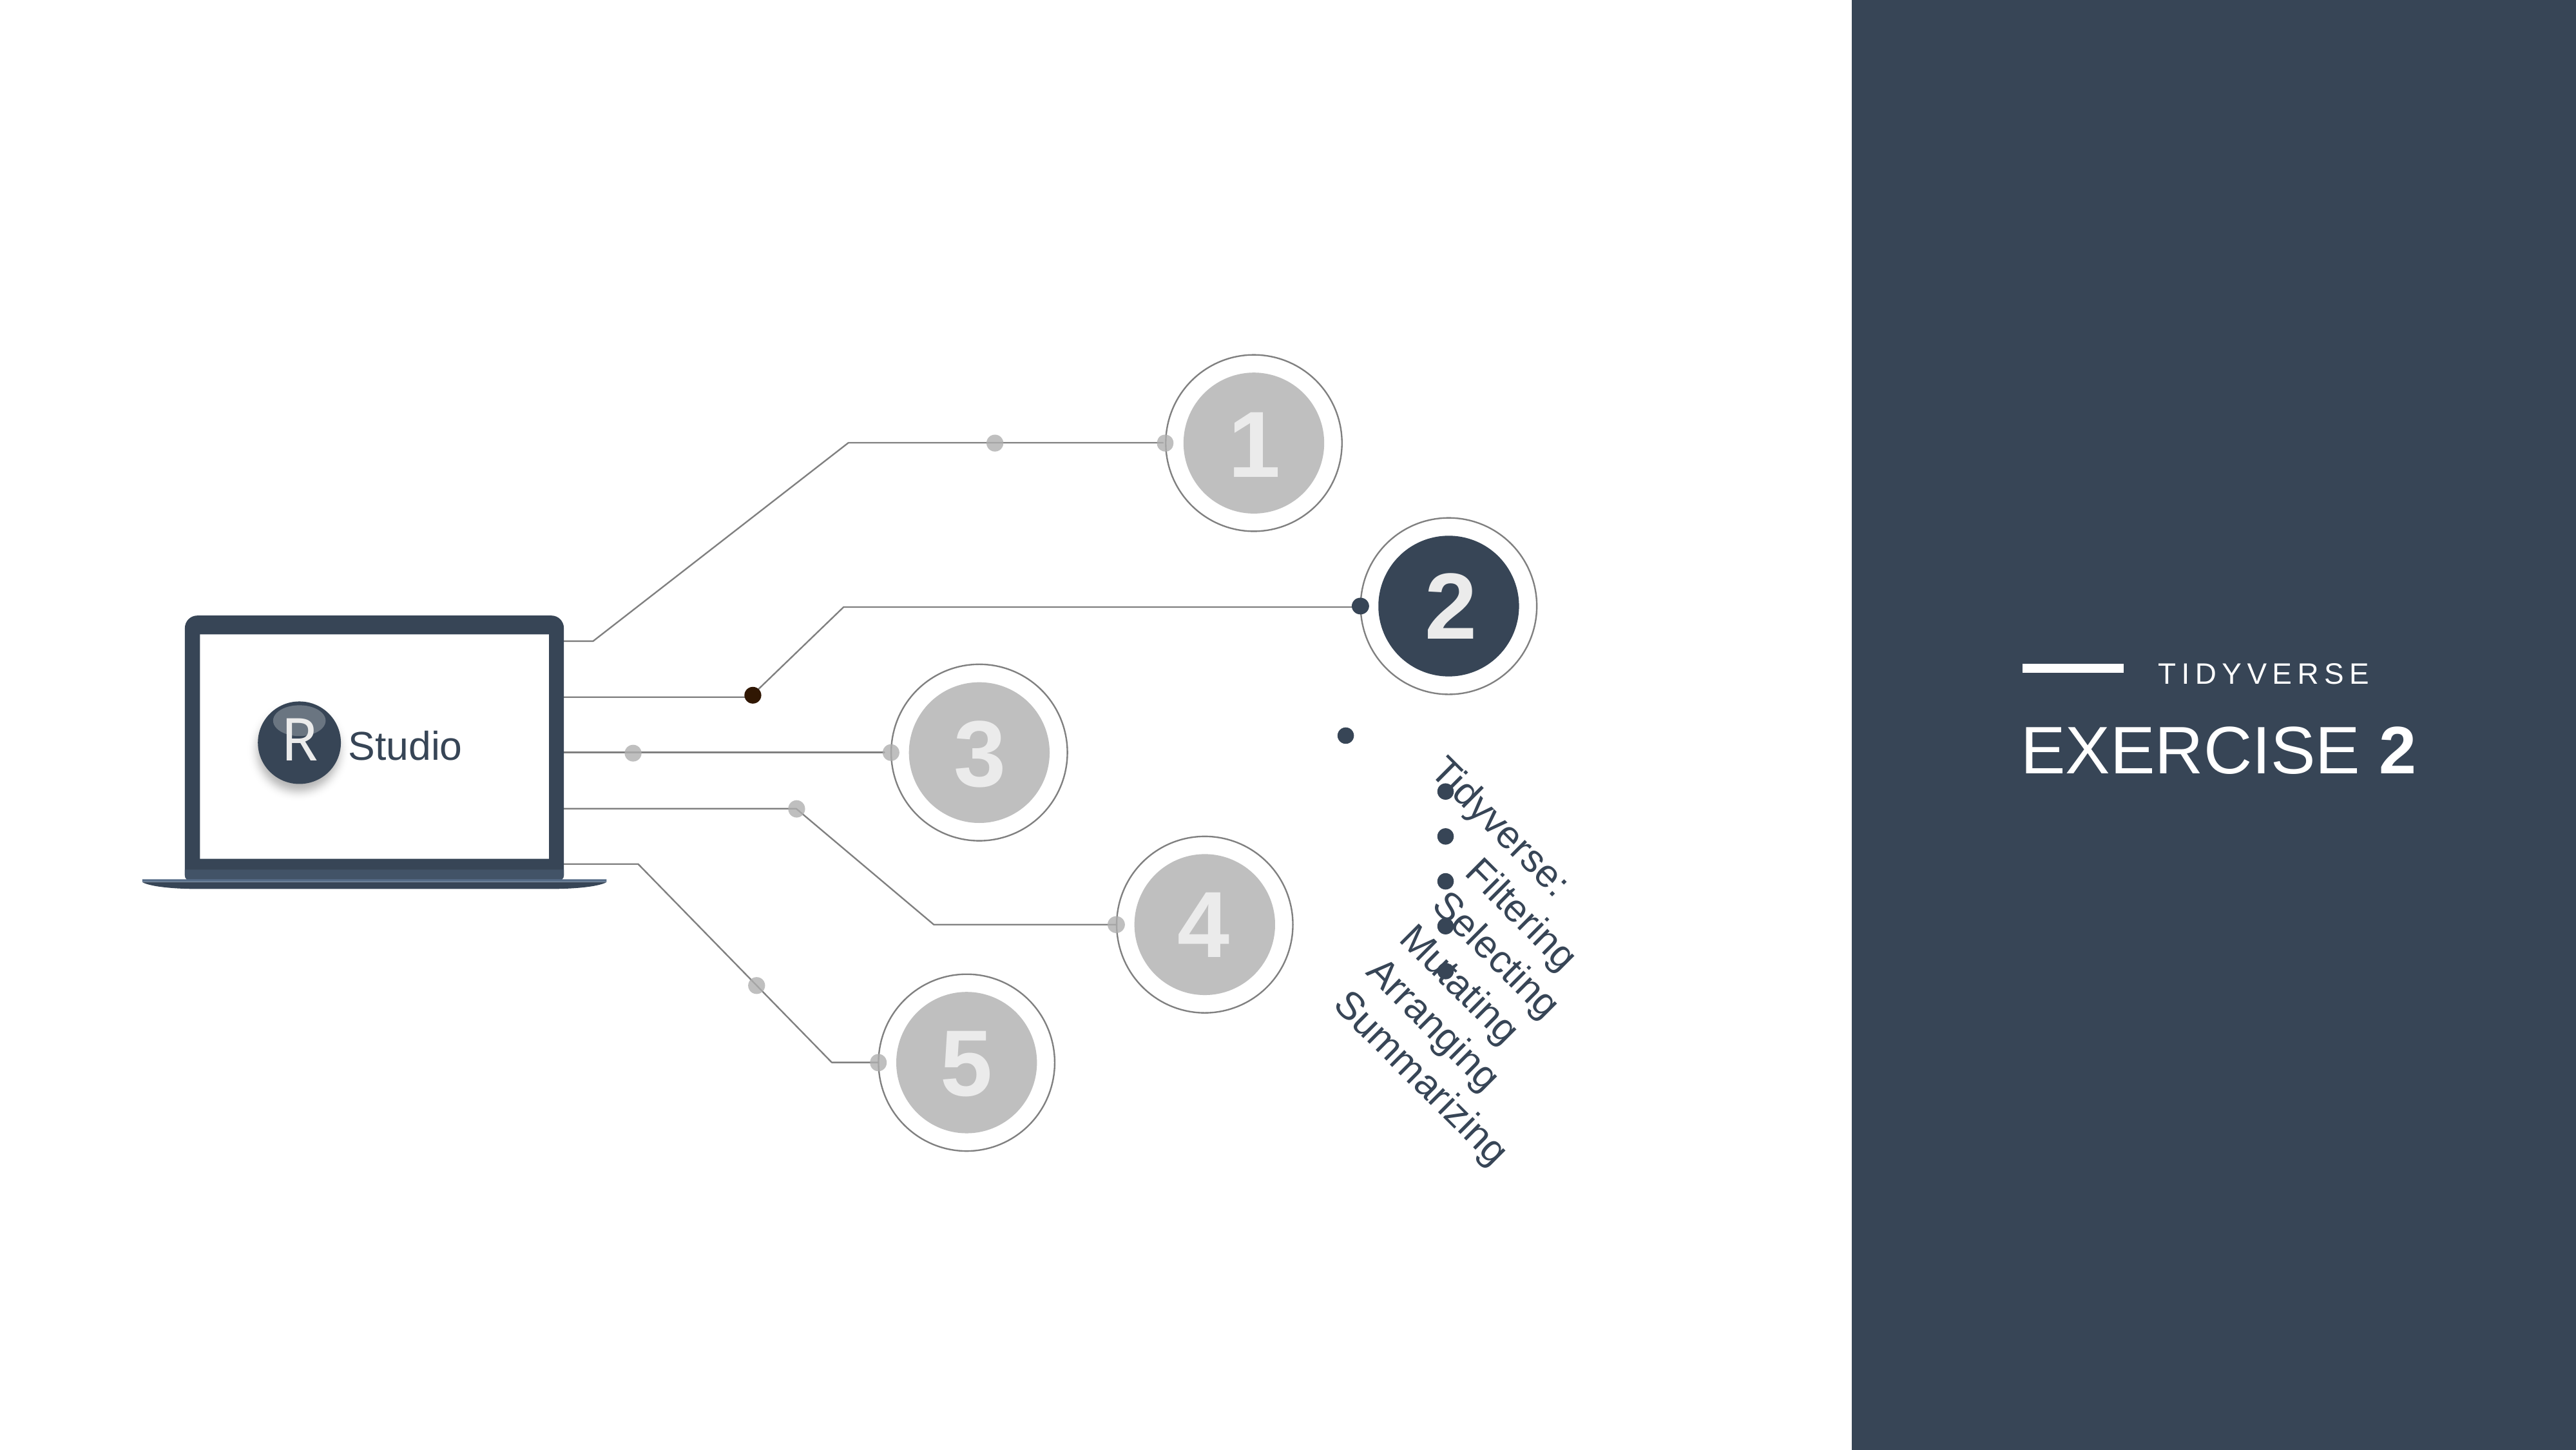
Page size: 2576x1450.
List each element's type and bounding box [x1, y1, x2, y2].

text_box [142, 354, 1537, 1152]
text_box [1852, 0, 2576, 1450]
text_box [1936, 649, 2501, 866]
